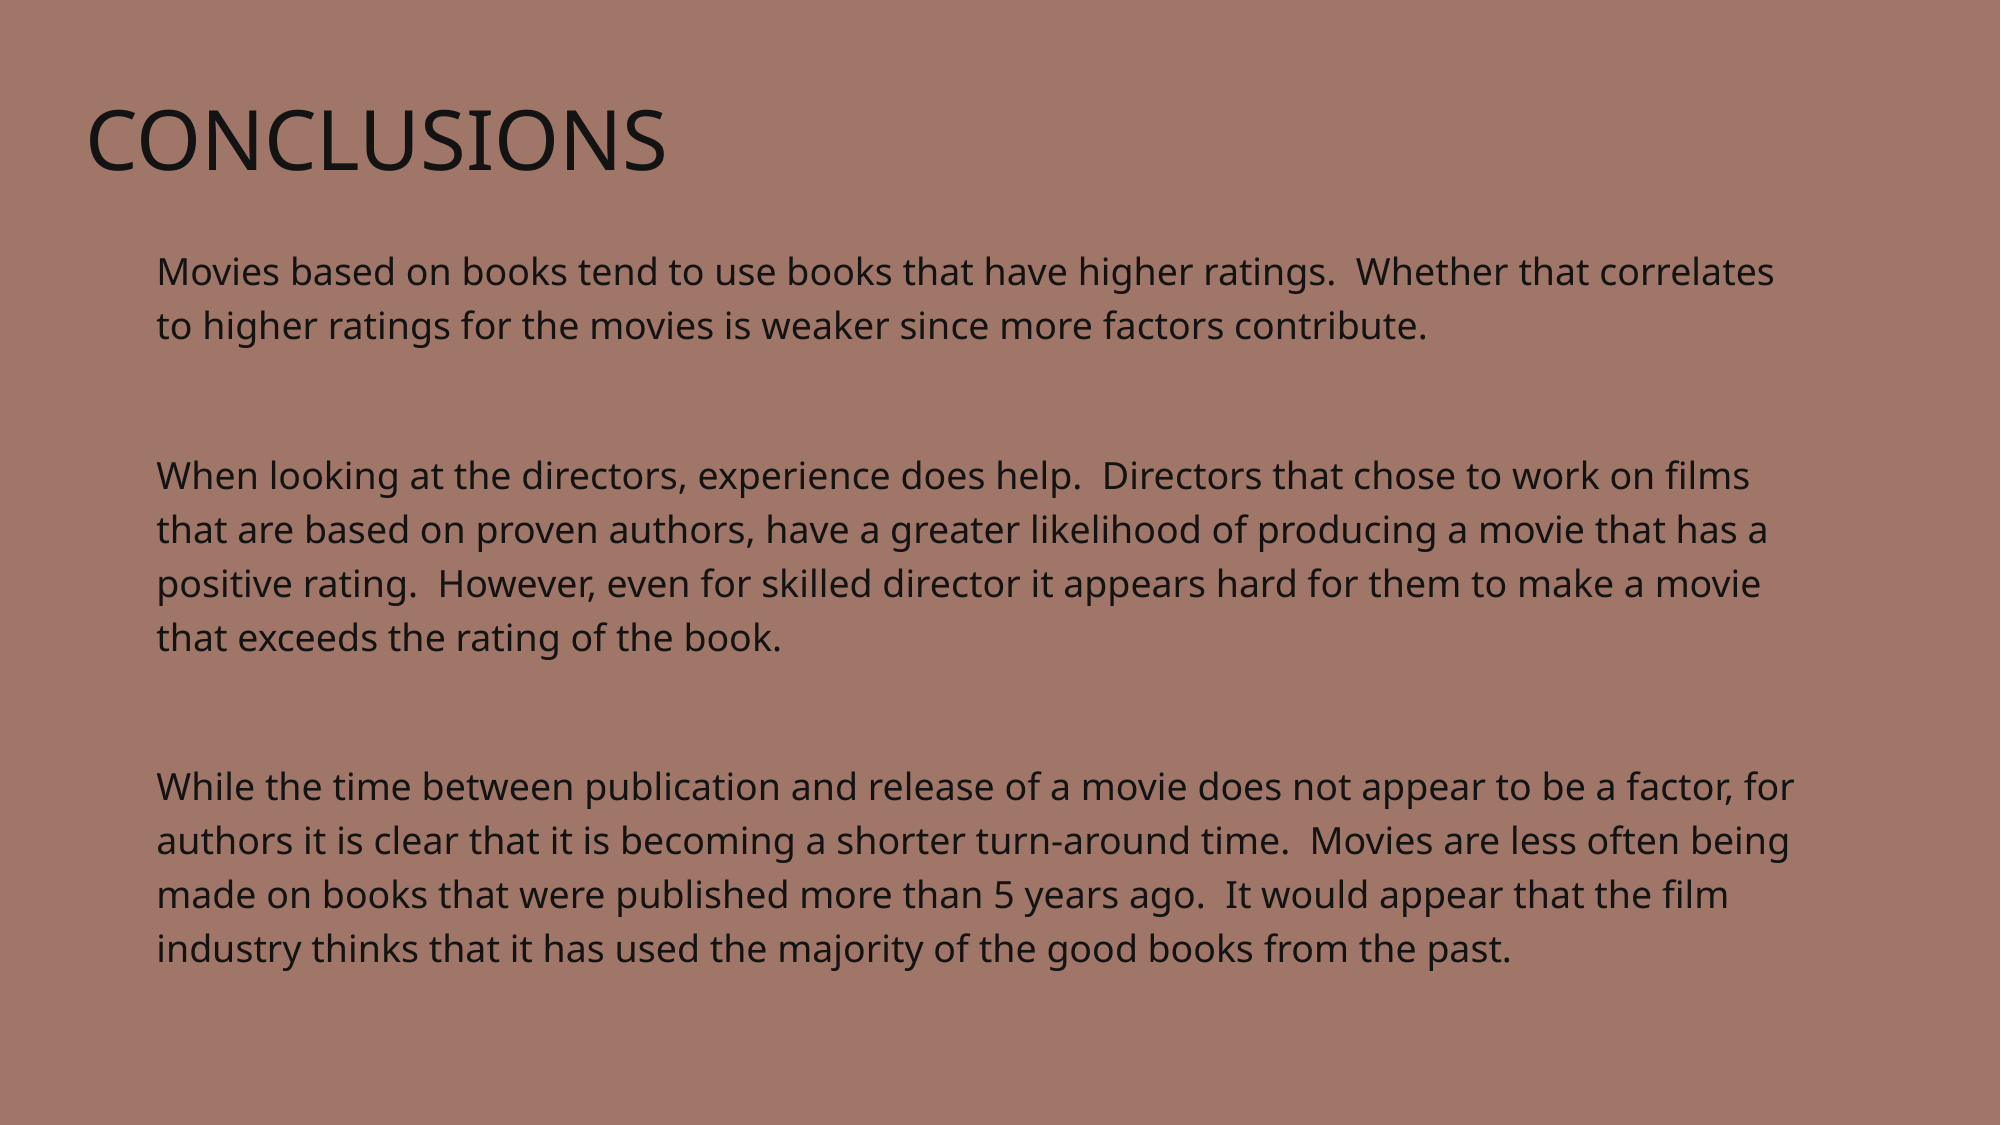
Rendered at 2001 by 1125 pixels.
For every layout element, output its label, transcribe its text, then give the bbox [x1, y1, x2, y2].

list Movies based on books tend to use books that have higher ratings. Whether that correlates to higher ratings for the movies is weaker since more factors contribute. When looking at the directors, experience does help. Directors that chose to work on films that are based on proven authors, have a greater likelihood of producing a movie that has a positive rating. However, even for skilled director it appears hard for them to make a movie that exceeds the rating of the book. While the time between publication and release of a movie does not appear to be a factor, for authors it is clear that it is becoming a shorter turn-around time. Movies are less often being made on books that were published more than 5 years ago. It would appear that the film industry thinks that it has used the majority of the good books from the past. [141, 231, 1826, 1125]
title conclusions [70, 90, 792, 380]
